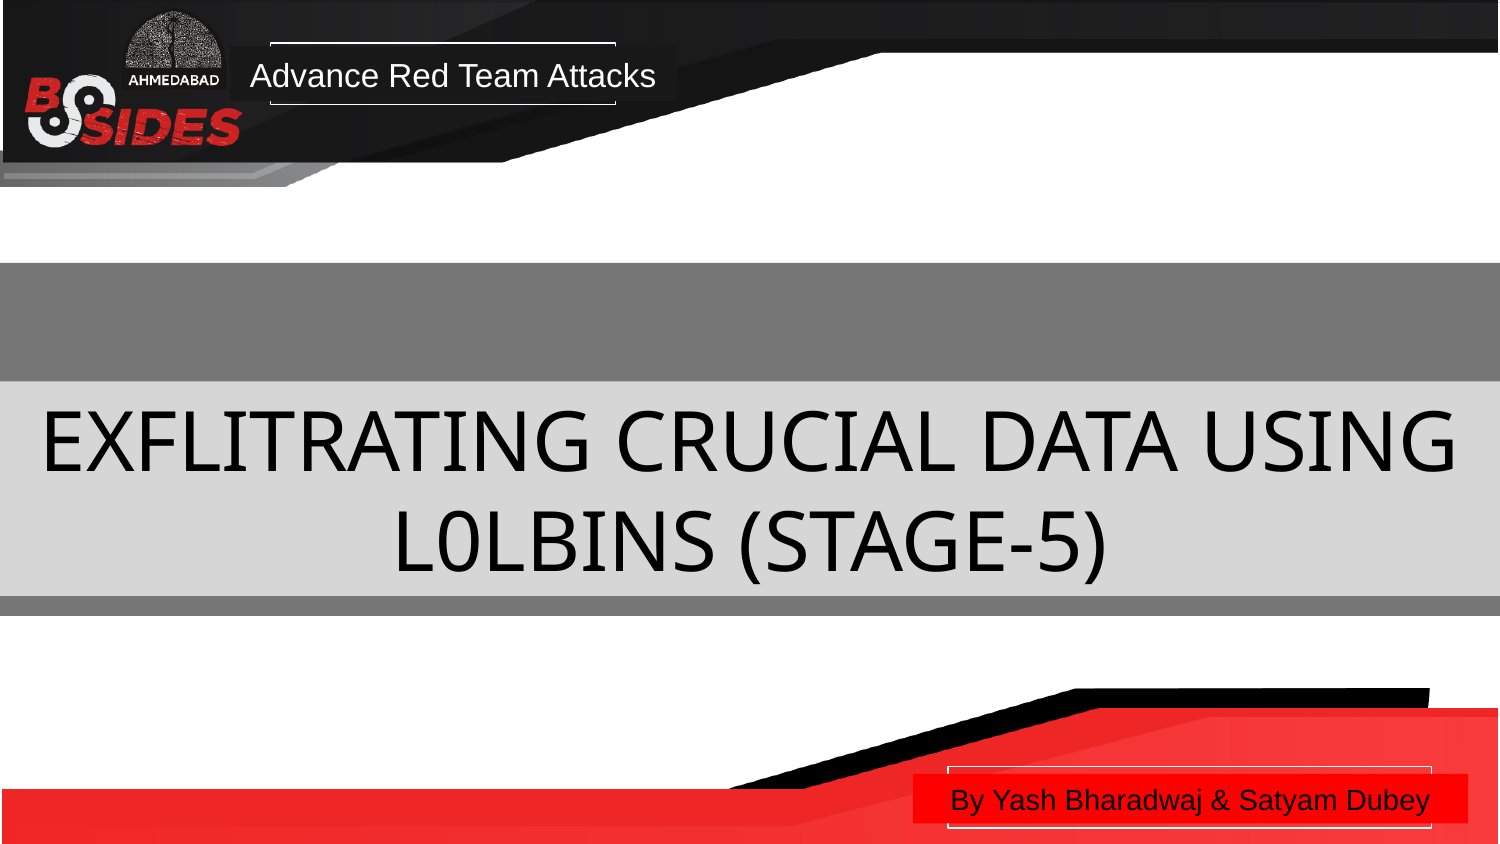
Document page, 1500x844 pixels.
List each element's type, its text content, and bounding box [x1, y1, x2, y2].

picture [0, 0, 1500, 261]
text_box EXFLITRATING CRUCIAL DATA USING L0LBINS (STAGE-5) [0, 381, 1500, 596]
text_box Advance Red Team Attacks [229, 46, 677, 102]
picture [0, 618, 1500, 844]
text_box By Yash Bharadwaj & Satyam Dubey [913, 773, 1469, 824]
text_box [0, 261, 1500, 381]
text_box [0, 596, 1500, 618]
